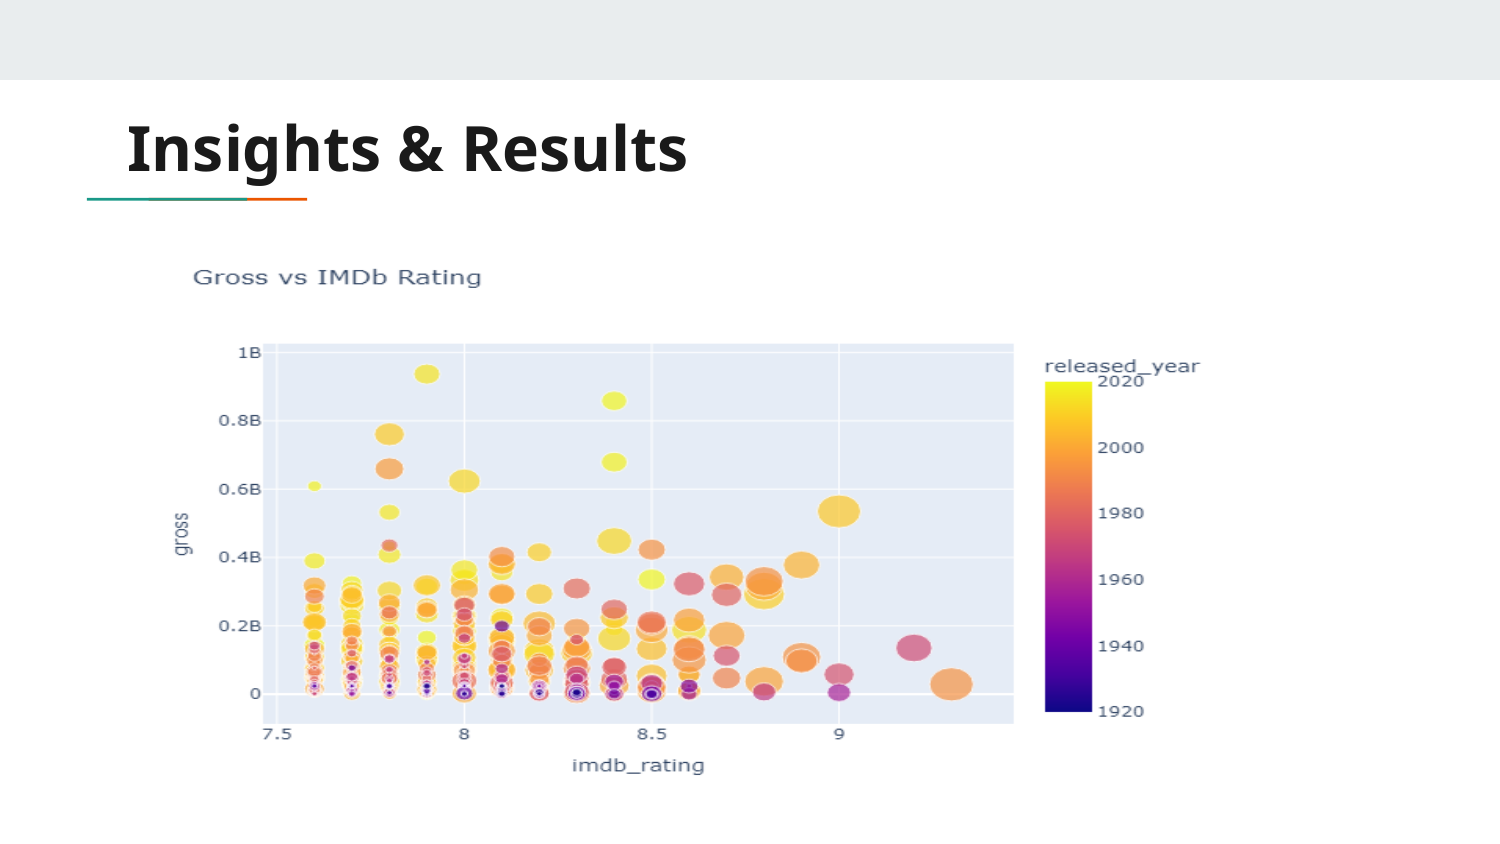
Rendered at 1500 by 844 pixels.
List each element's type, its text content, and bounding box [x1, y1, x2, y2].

text_box Insights & Results [112, 94, 783, 200]
picture [138, 224, 1235, 819]
